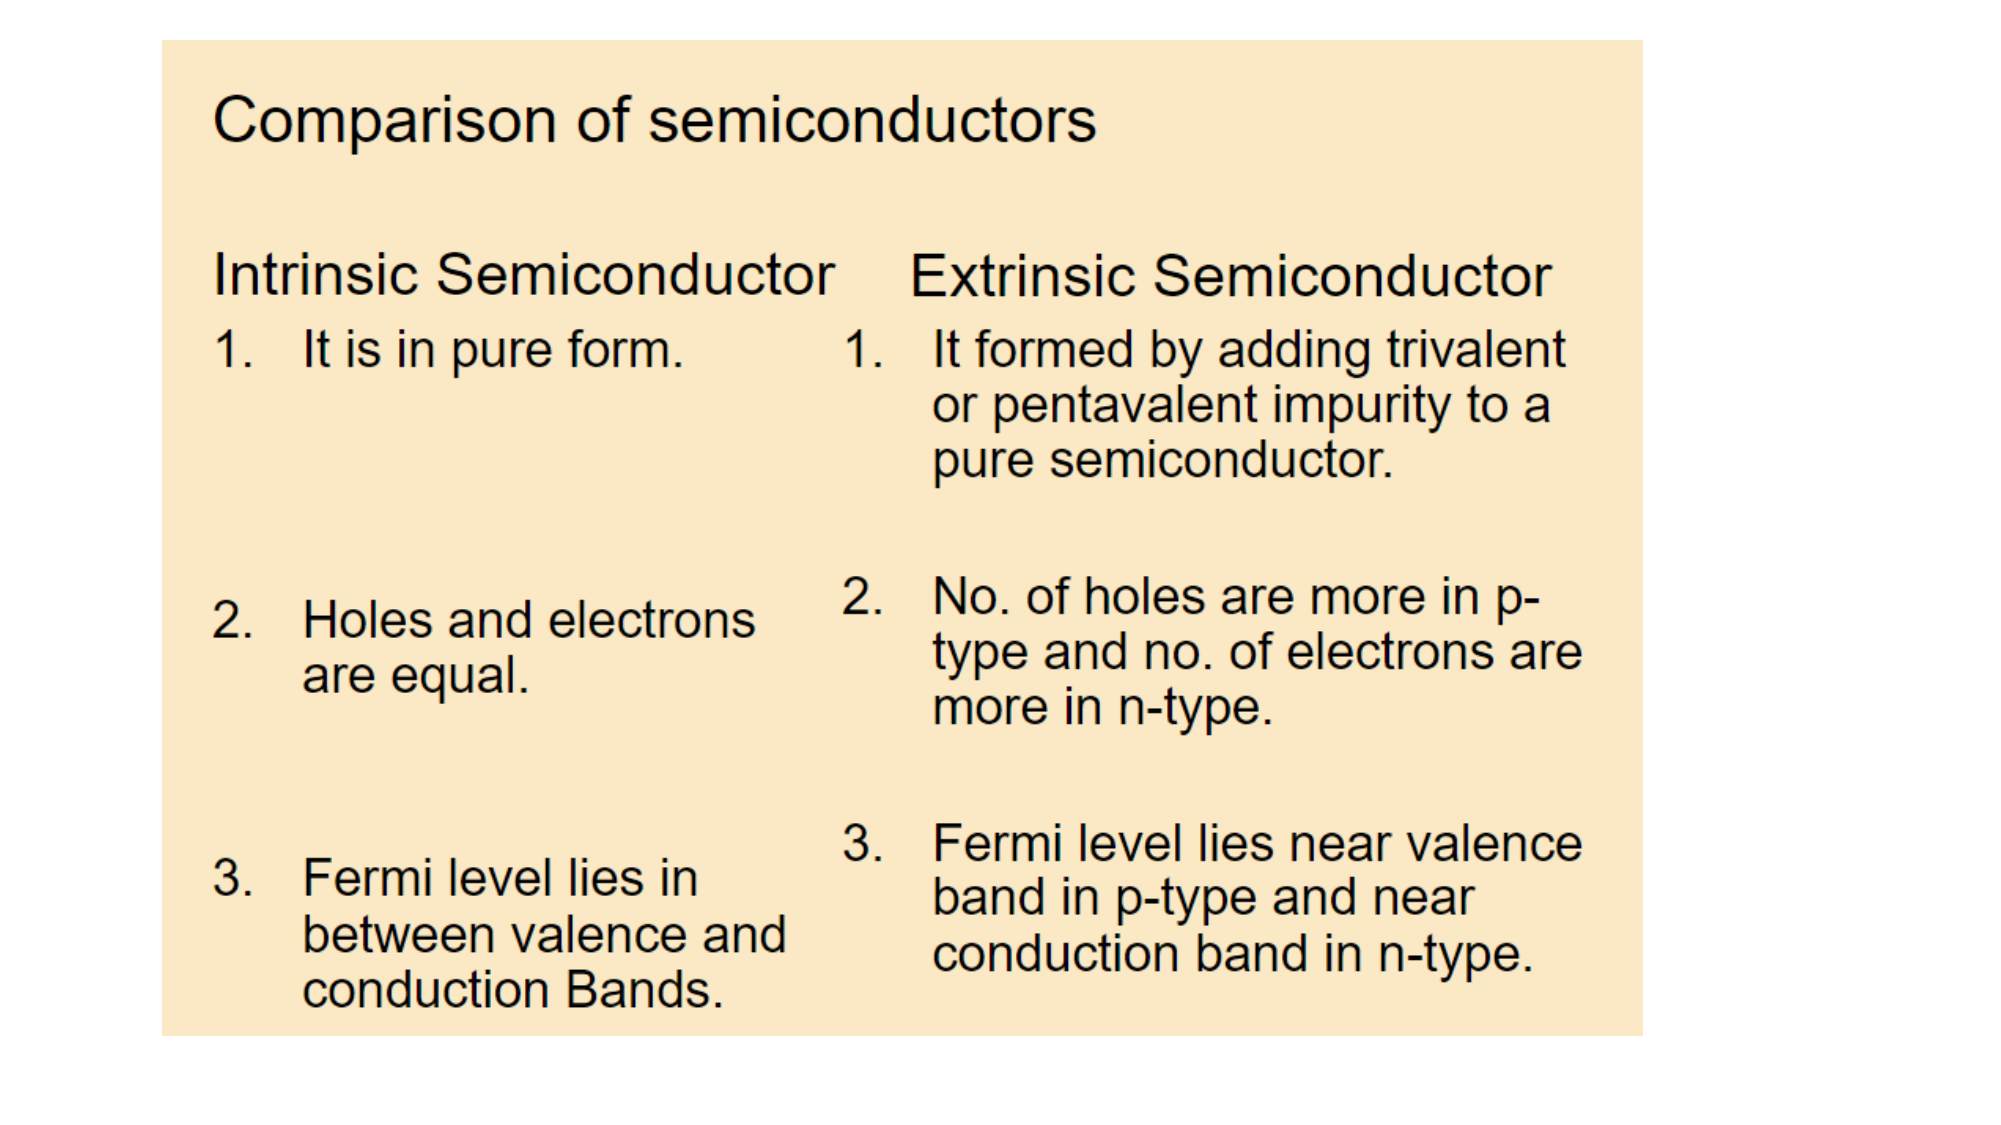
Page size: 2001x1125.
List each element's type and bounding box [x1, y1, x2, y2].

picture [162, 40, 1643, 1036]
